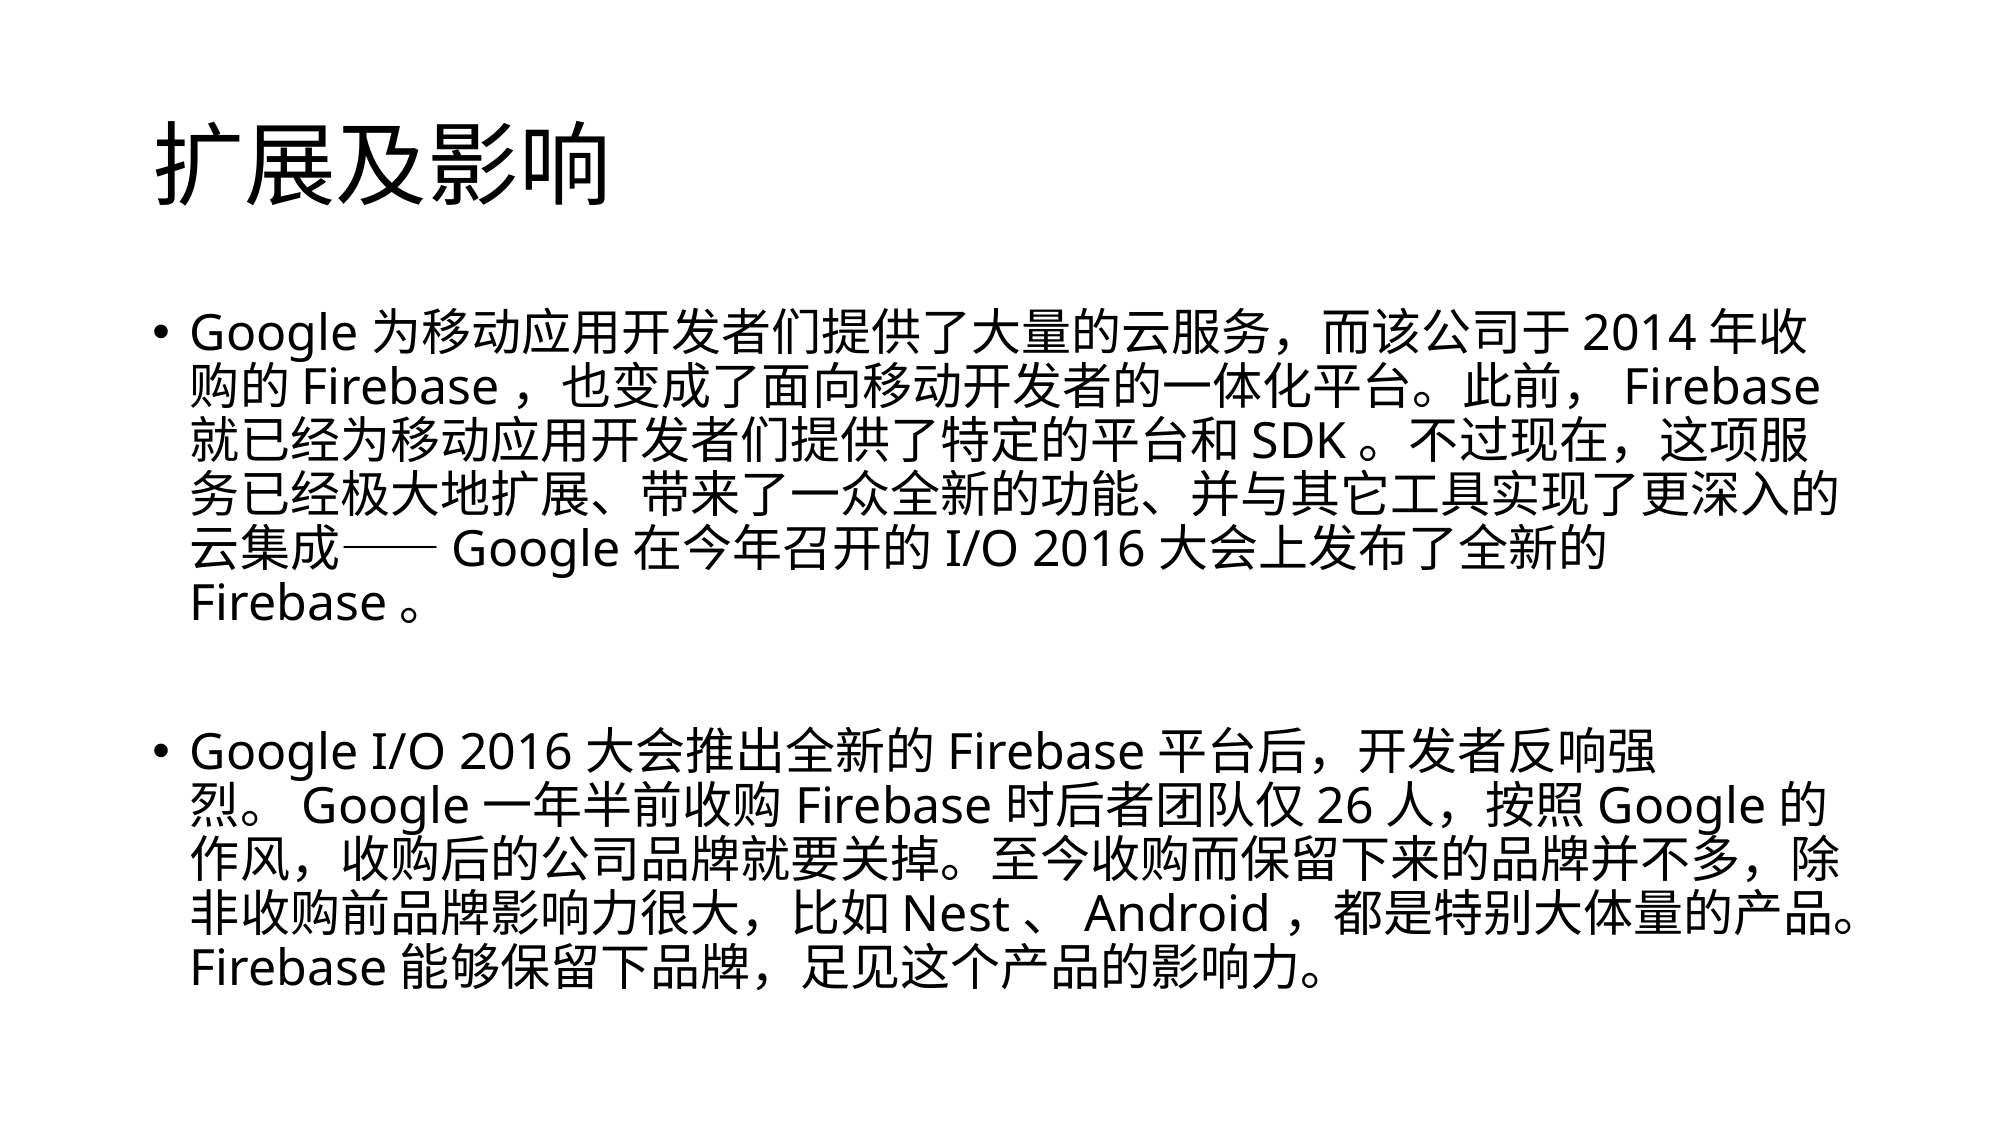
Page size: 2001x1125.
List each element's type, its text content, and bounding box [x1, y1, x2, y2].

title 扩展及影响 [137, 59, 1863, 278]
list Google为移动应用开发者们提供了大量的云服务，而该公司于2014年收购的Firebase，也变成了面向移动开发者的一体化平台。此前，Firebase就已经为移动应用开发者们提供了特定的平台和SDK。不过现在，这项服务已经极大地扩展、带来了一众全新的功能、并与其它工具实现了更深入的云集成——Google在今年召开的I/O 2016大会上发布了全新的Firebase。 Google I/O 2016大会推出全新的Firebase平台后，开发者反响强烈。Google一年半前收购Firebase时后者团队仅26人，按照Google的作风，收购后的公司品牌就要关掉。至今收购而保留下来的品牌并不多，除非收购前品牌影响力很大，比如Nest、Android，都是特别大体量的产品。Firebase能够保留下品牌，足见这个产品的影响力。 [137, 299, 1863, 1014]
